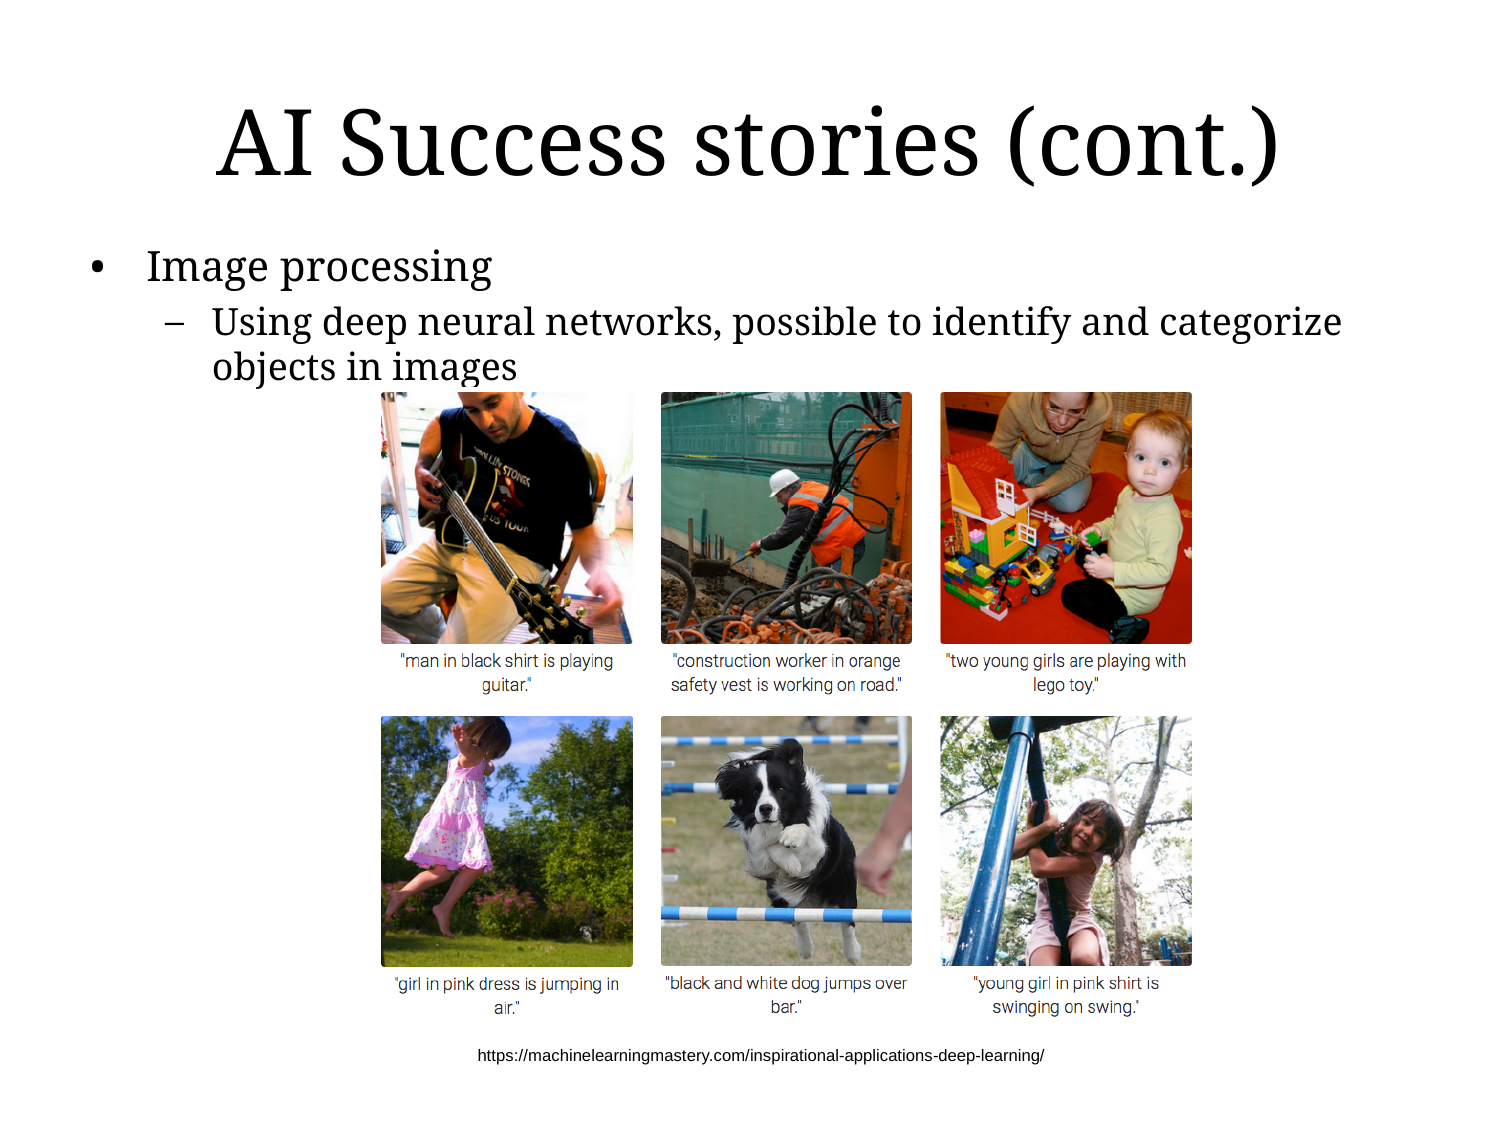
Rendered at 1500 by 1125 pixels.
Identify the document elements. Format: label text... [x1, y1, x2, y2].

list Image processing Using deep neural networks, possible to identify and categorize objects in images [75, 232, 1425, 388]
picture [374, 387, 1202, 1026]
text_box https://machinelearningmastery.com/inspirational-applications-deep-learning/ [462, 1037, 1069, 1073]
title AI Success stories (cont.) [75, 45, 1425, 232]
